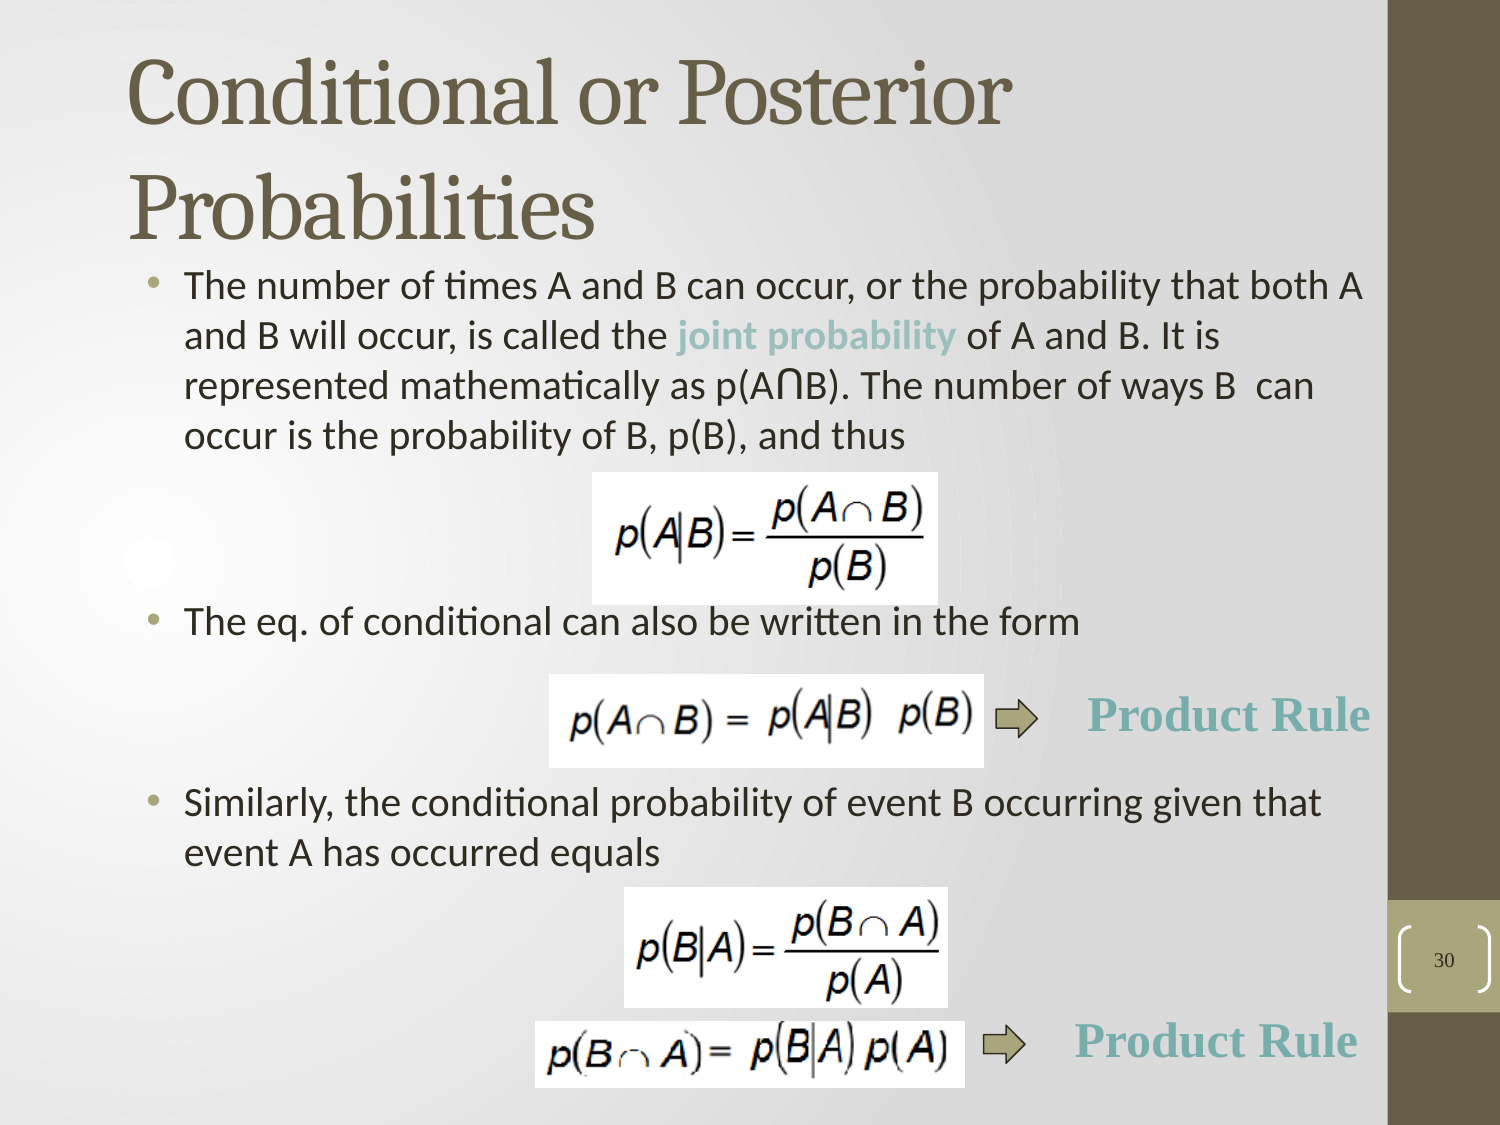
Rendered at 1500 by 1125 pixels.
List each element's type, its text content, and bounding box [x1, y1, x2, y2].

picture [592, 471, 938, 606]
picture [549, 674, 984, 768]
text_box Product Rule [1072, 674, 1386, 749]
title Conditional or Posterior Probabilities [112, 50, 1388, 238]
text_box Product Rule [1059, 999, 1374, 1075]
text_box [996, 699, 1038, 738]
slide_number 30 [1397, 925, 1492, 994]
picture [534, 1021, 966, 1088]
picture [624, 886, 949, 1008]
list The number of times A and B can occur, or the probability that both A and B will occur, is called the joint probability of A and B. It is represented mathematically as p(AՈB). The number of ways B can occur is the probability of B, p(B), and thus The eq. of conditional can also be written in the form Similarly, the conditional probability of event B occurring given that event A has occurred equals [112, 249, 1388, 1075]
text_box [983, 1025, 1026, 1064]
